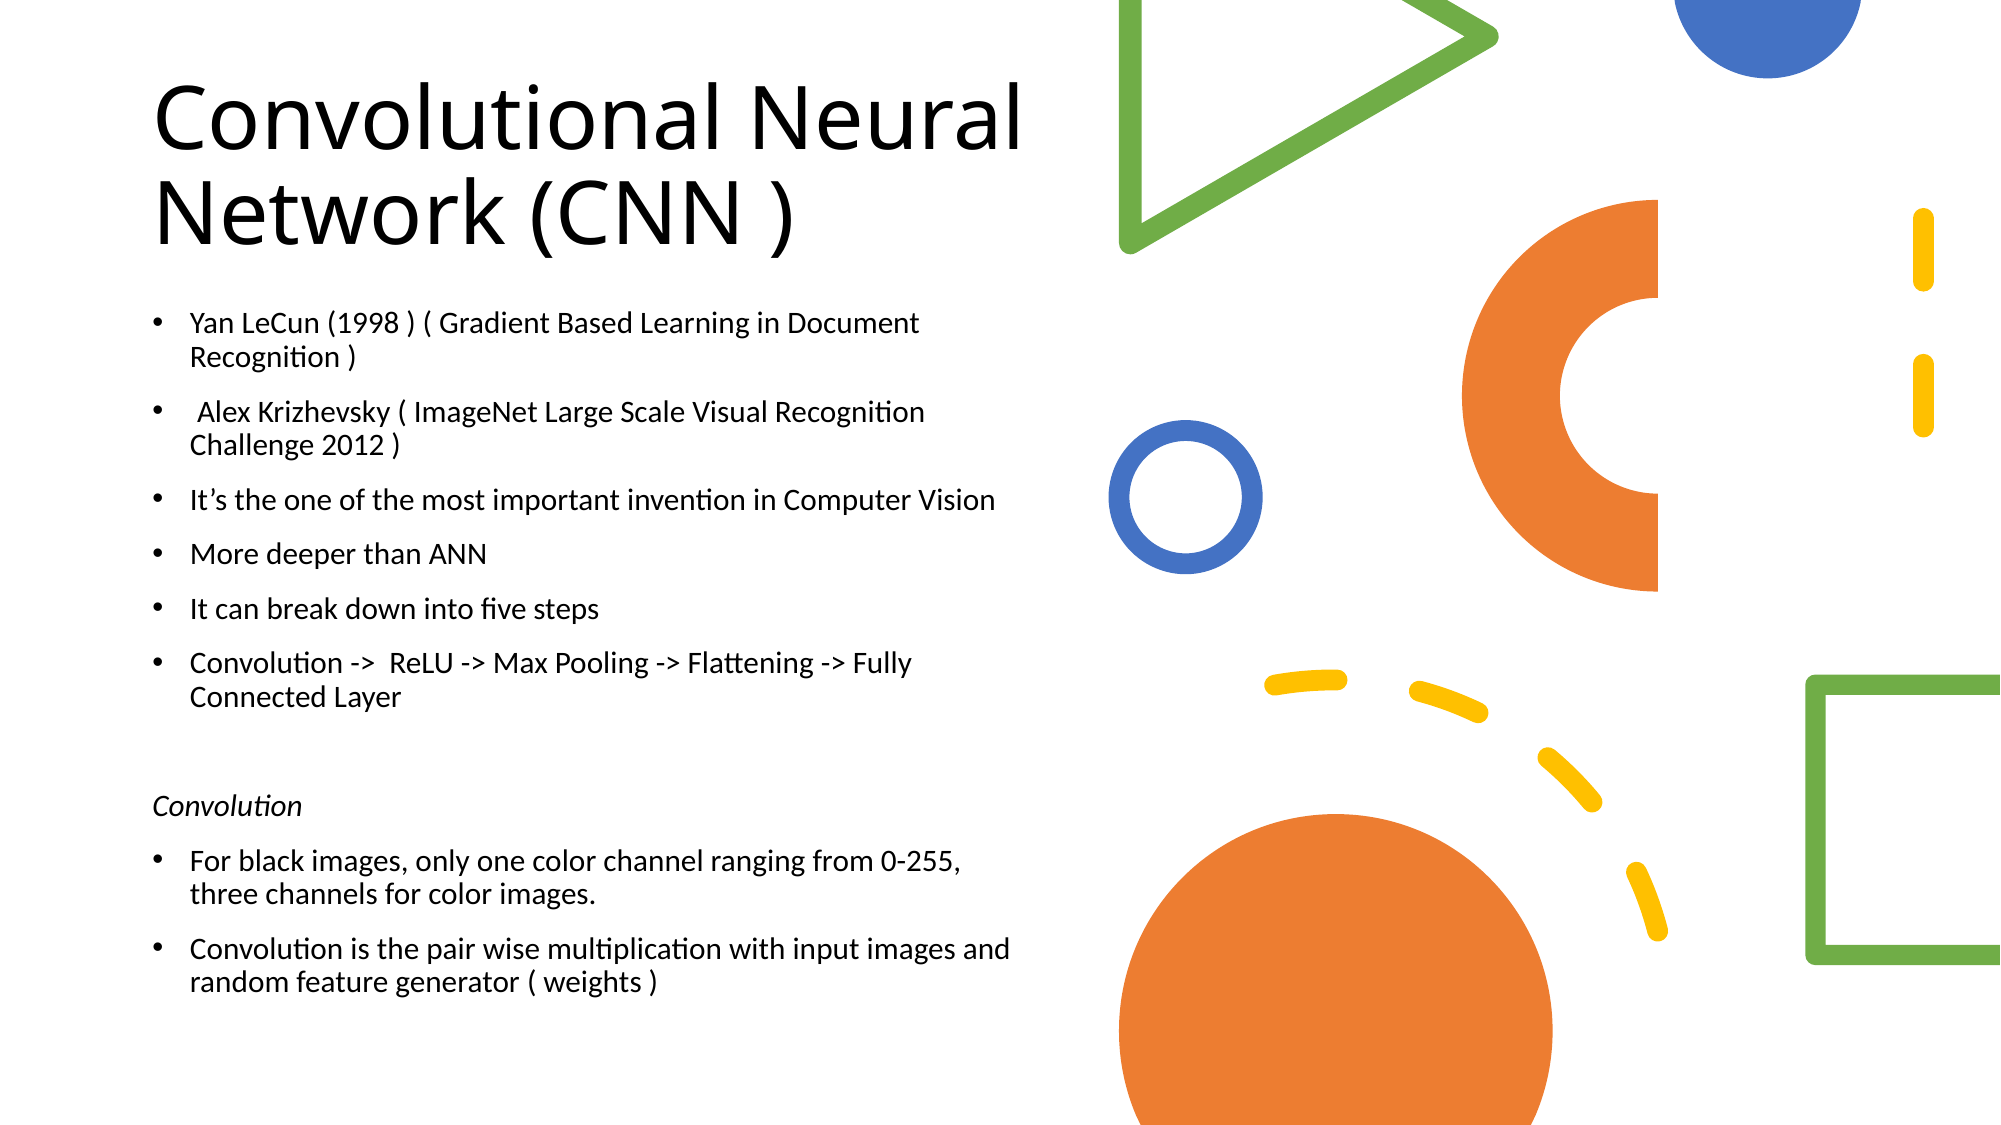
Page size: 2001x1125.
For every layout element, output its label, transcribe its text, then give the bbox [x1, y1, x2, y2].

title Convolutional Neural Network (CNN ) [137, 59, 1050, 278]
text_box [1673, 0, 1862, 80]
text_box [1460, 198, 1659, 593]
text_box [1117, 813, 1554, 1125]
text_box [1118, 0, 1499, 255]
text_box [1805, 674, 2000, 966]
list Yan LeCun (1998 ) ( Gradient Based Learning in Document Recognition ) Alex Krizhevsky ( ImageNet Large Scale Visual Recognition Challenge 2012 ) It’s the one of the most important invention in Computer Vision More deeper than ANN It can break down into five steps Convolution -> ReLU -> Max Pooling -> Flattening -> Fully Connected Layer Convolution For black images, only one color channel ranging from 0-255, three channels for color images. Convolution is the pair wise multiplication with input images and random feature generator ( weights ) [137, 299, 1050, 1014]
text_box [1274, 679, 1664, 977]
text_box [1117, 429, 1254, 565]
